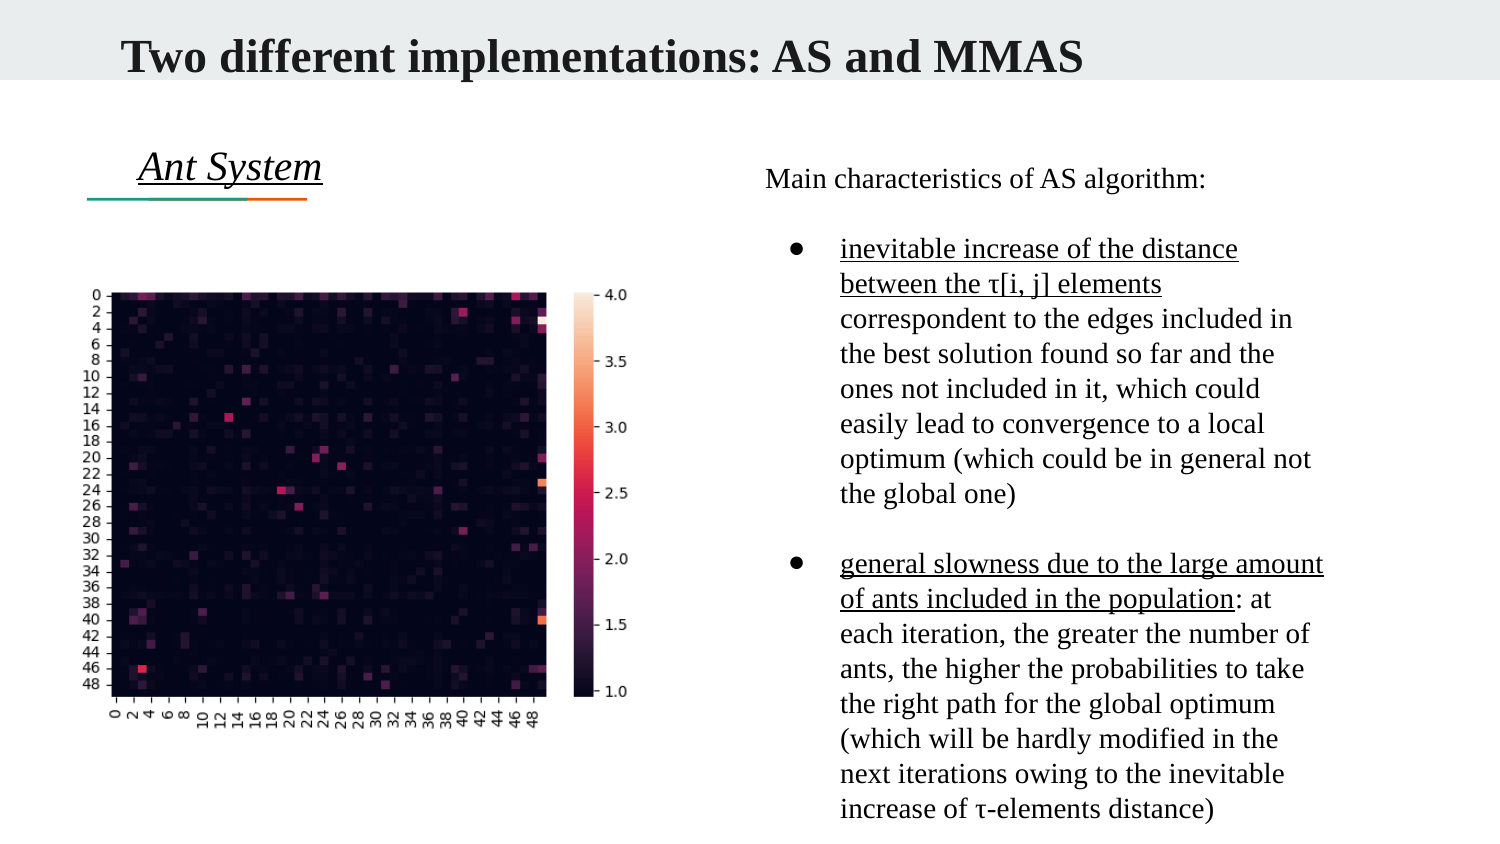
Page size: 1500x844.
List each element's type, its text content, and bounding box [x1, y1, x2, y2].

text_box Ant System [123, 123, 435, 204]
title Two different implementations: AS and MMAS [105, 10, 1367, 98]
picture [24, 228, 726, 755]
text_box Main characteristics of AS algorithm: inevitable increase of the distance between the τ[i, j] elements correspondent to the edges included in the best solution found so far and the ones not included in it, which could easily lead to convergence to a local optimum (which could be in general not the global one) general slowness due to the large amount of ants included in the population: at each iteration, the greater the number of ants, the higher the probabilities to take the right path for the global optimum (which will be hardly modified in the next iterations owing to the inevitable increase of τ-elements distance) [749, 144, 1343, 840]
